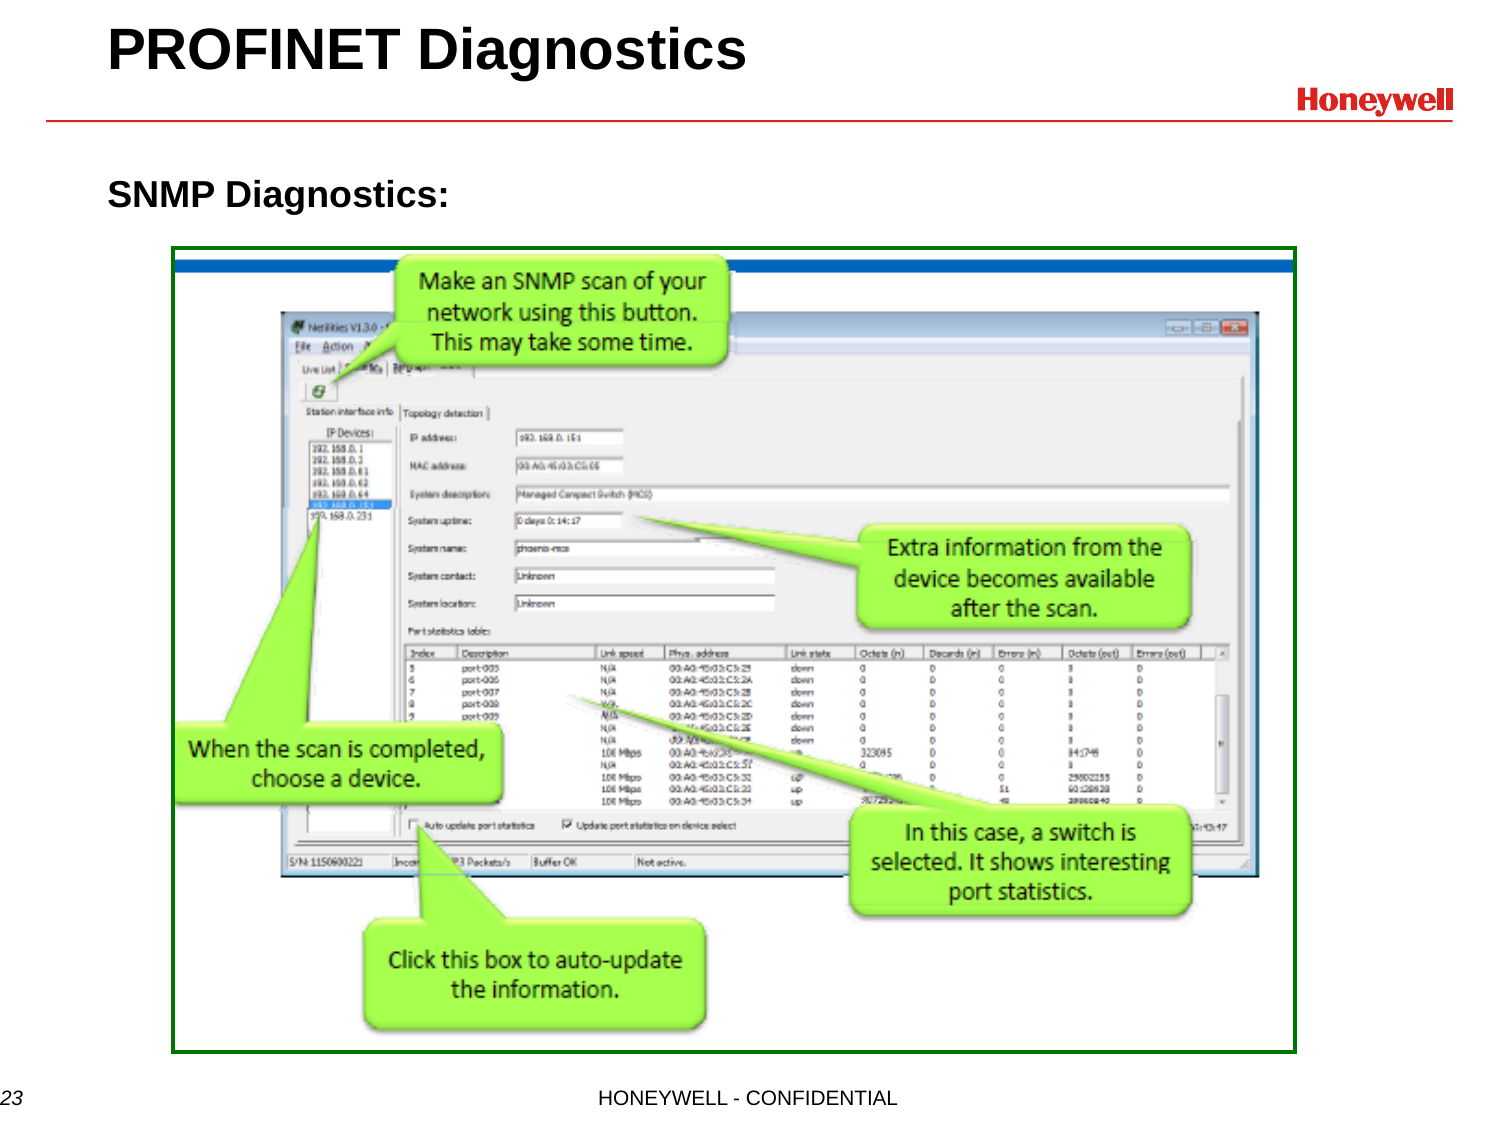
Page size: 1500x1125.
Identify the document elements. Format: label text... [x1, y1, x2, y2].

list SNMP Diagnostics: [91, 162, 1405, 989]
picture [174, 249, 1293, 1051]
title PROFINET Diagnostics [91, 16, 1405, 95]
